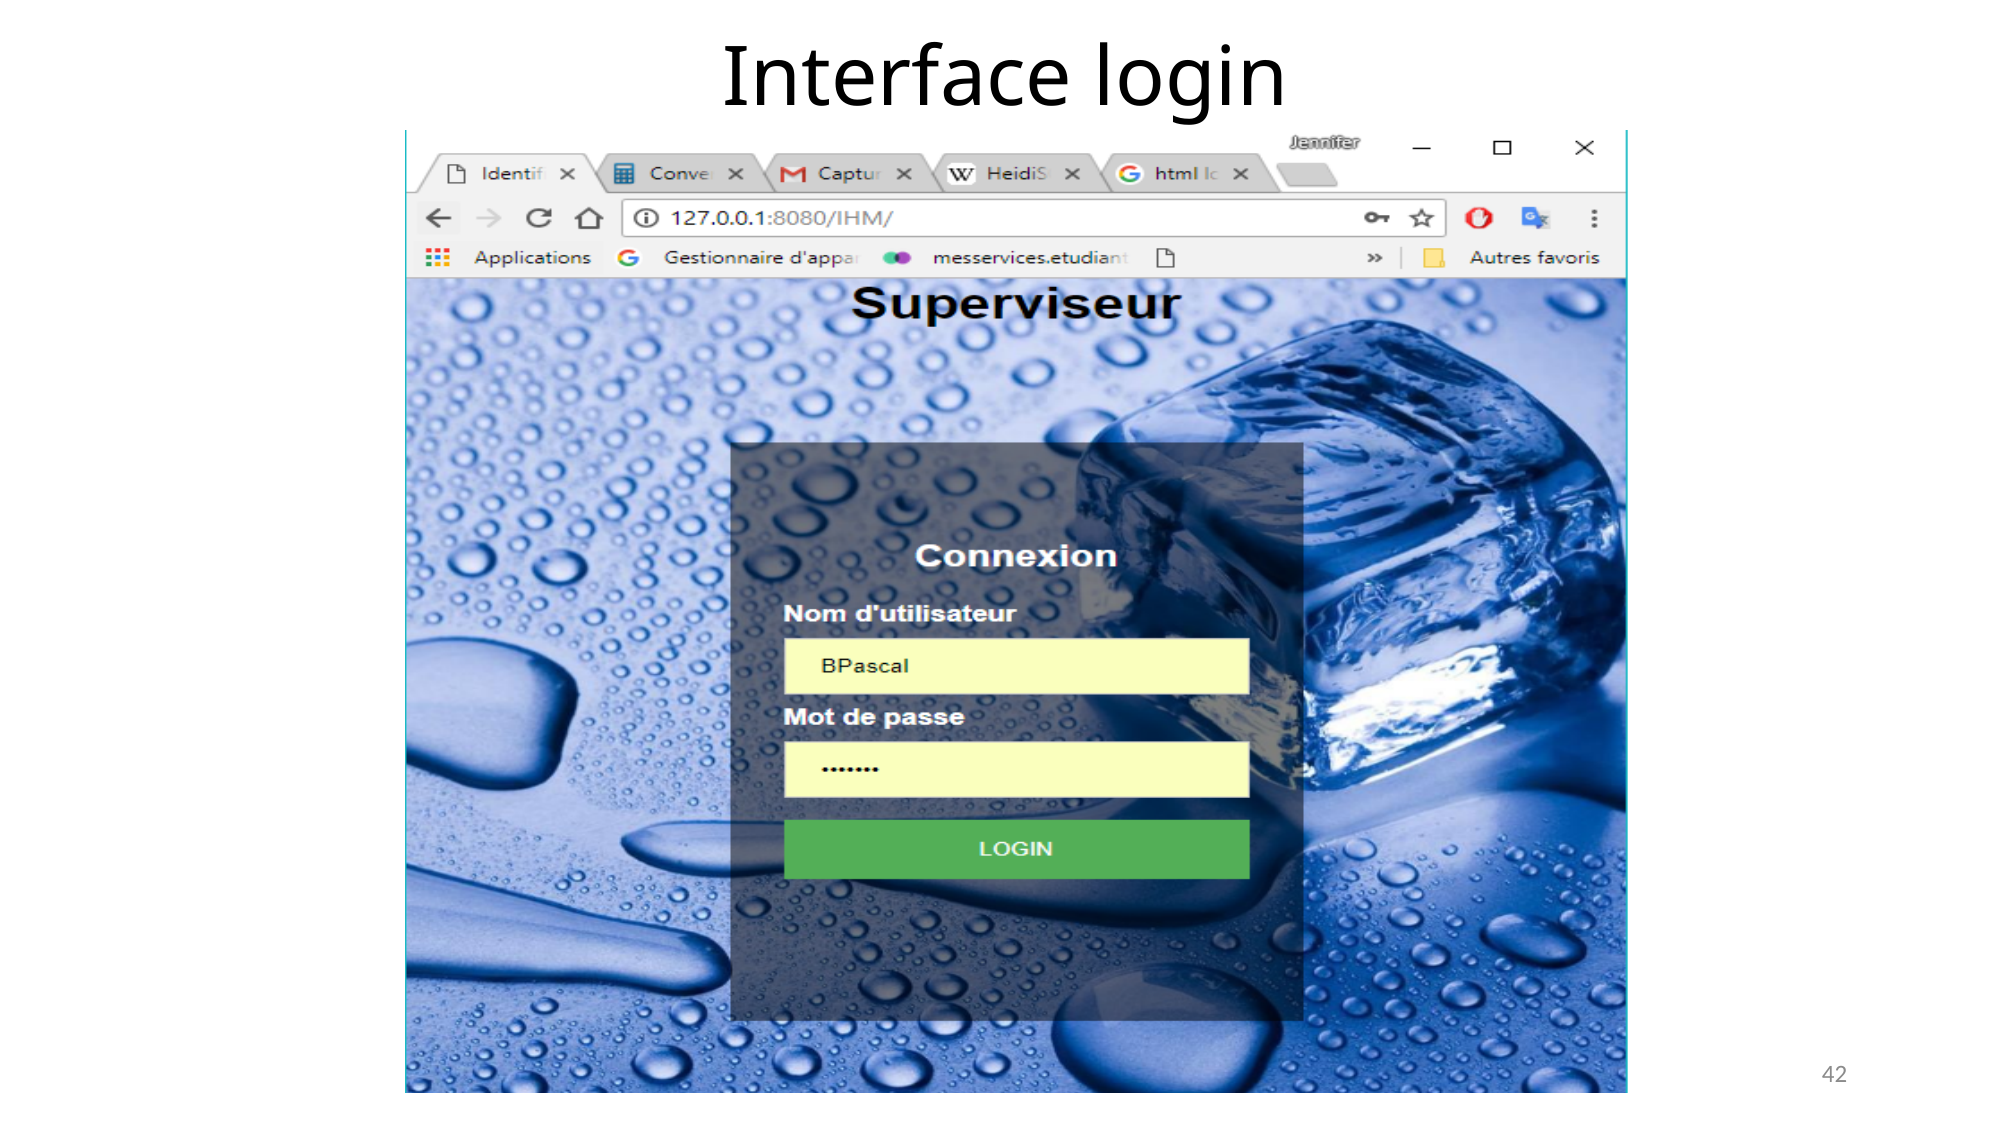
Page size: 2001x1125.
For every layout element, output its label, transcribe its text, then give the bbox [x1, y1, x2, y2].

slide_number 42 [1412, 1042, 1863, 1103]
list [404, 130, 1628, 1093]
title Interface login [153, 26, 1879, 131]
